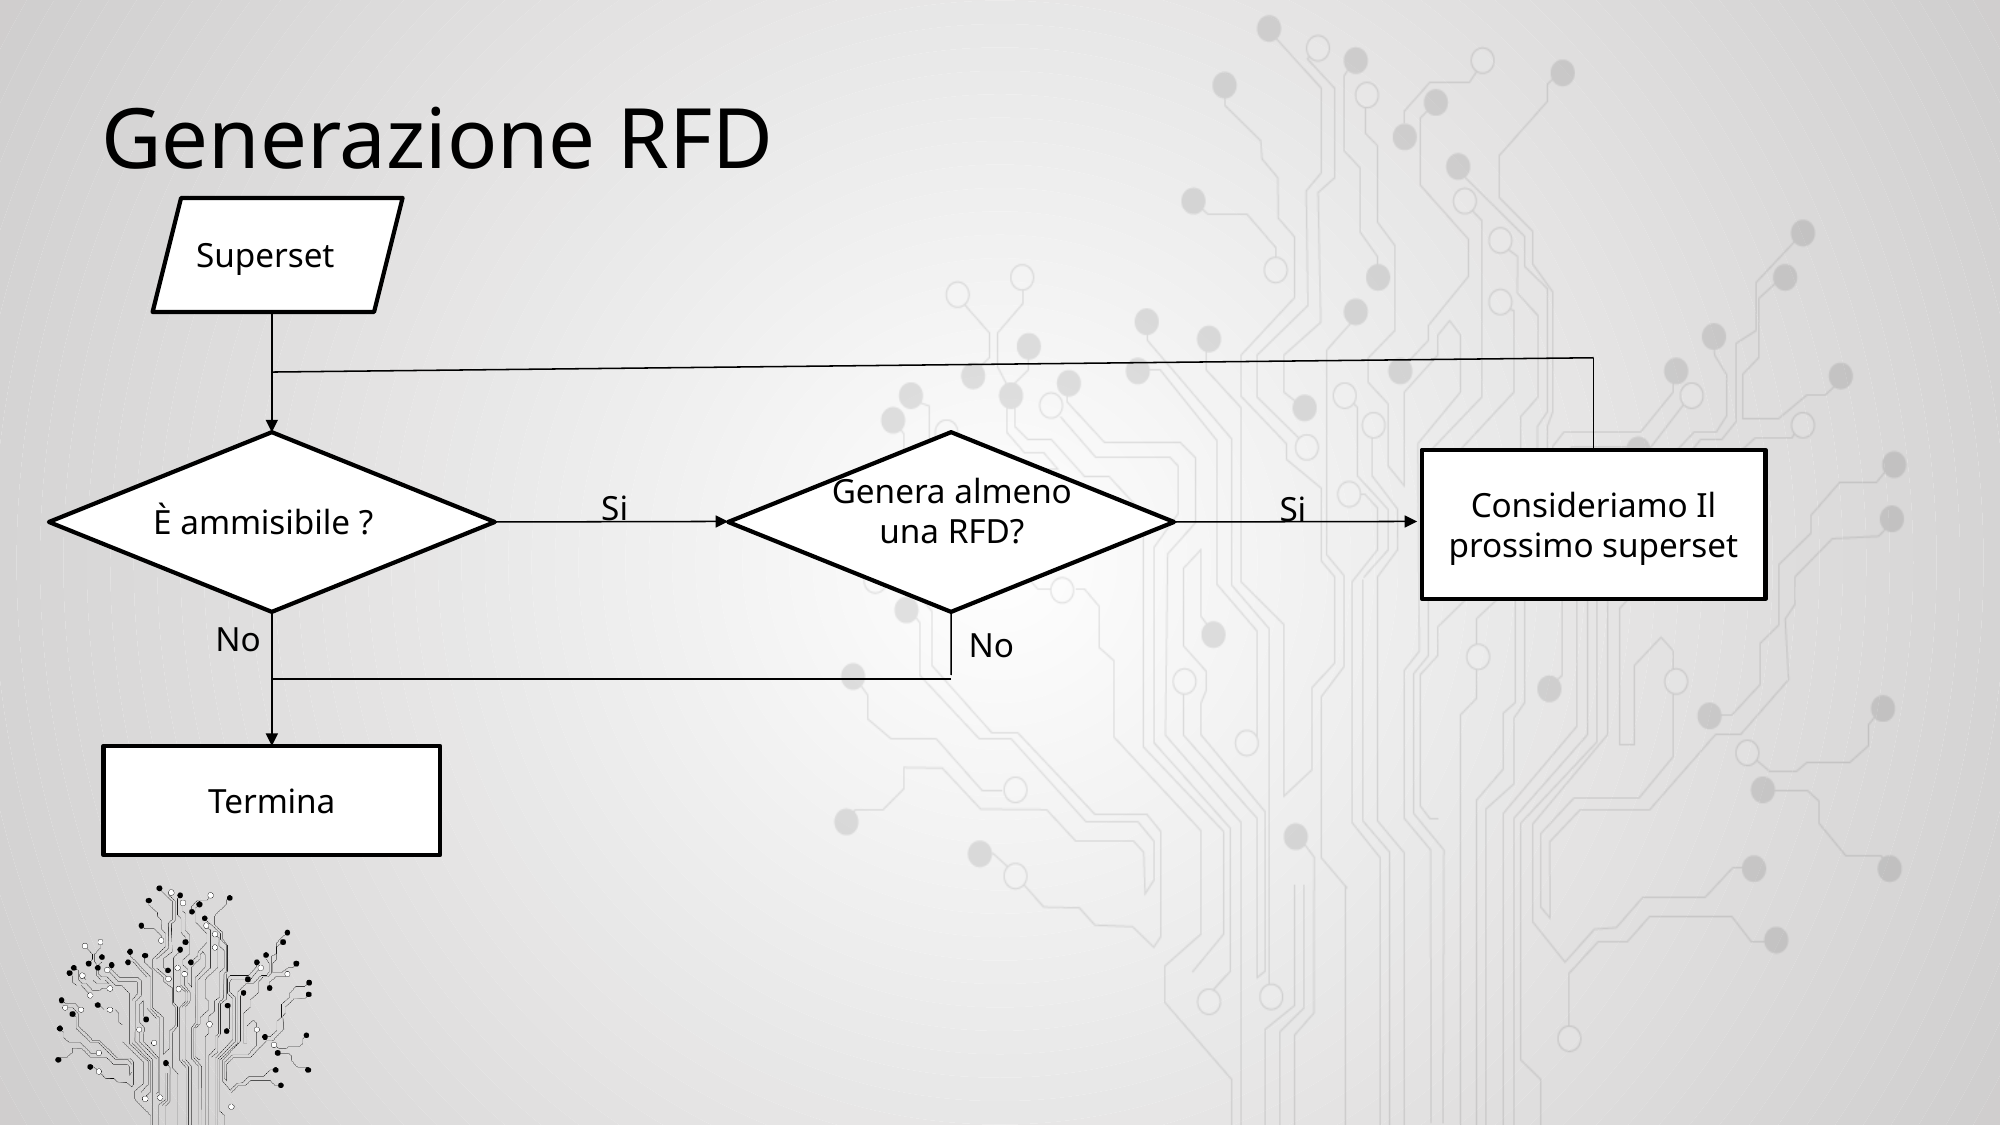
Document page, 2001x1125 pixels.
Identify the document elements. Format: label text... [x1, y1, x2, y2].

text_box Si [586, 529, 643, 535]
text_box [465, 507, 496, 537]
text_box [1098, 489, 1175, 555]
text_box Si [1264, 480, 1322, 519]
text_box [811, 558, 1091, 614]
text_box [150, 195, 405, 315]
text_box Generazione RFD [86, 77, 1632, 194]
text_box Consideriamo Il prossimo superset [1420, 448, 1768, 601]
text_box No [200, 610, 276, 666]
text_box Termina [101, 744, 442, 857]
text_box È ammisibile ? [138, 493, 465, 549]
text_box [46, 431, 434, 613]
text_box No [955, 617, 1029, 672]
text_box [871, 430, 1031, 462]
picture [20, 879, 348, 1125]
text_box Superset [181, 227, 374, 282]
text_box [726, 488, 806, 556]
text_box Genera almeno una RFD? [806, 462, 1098, 558]
text_box Si [586, 479, 643, 519]
text_box Si [1264, 529, 1322, 535]
text_box [688, 0, 2000, 1125]
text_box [271, 357, 1594, 373]
